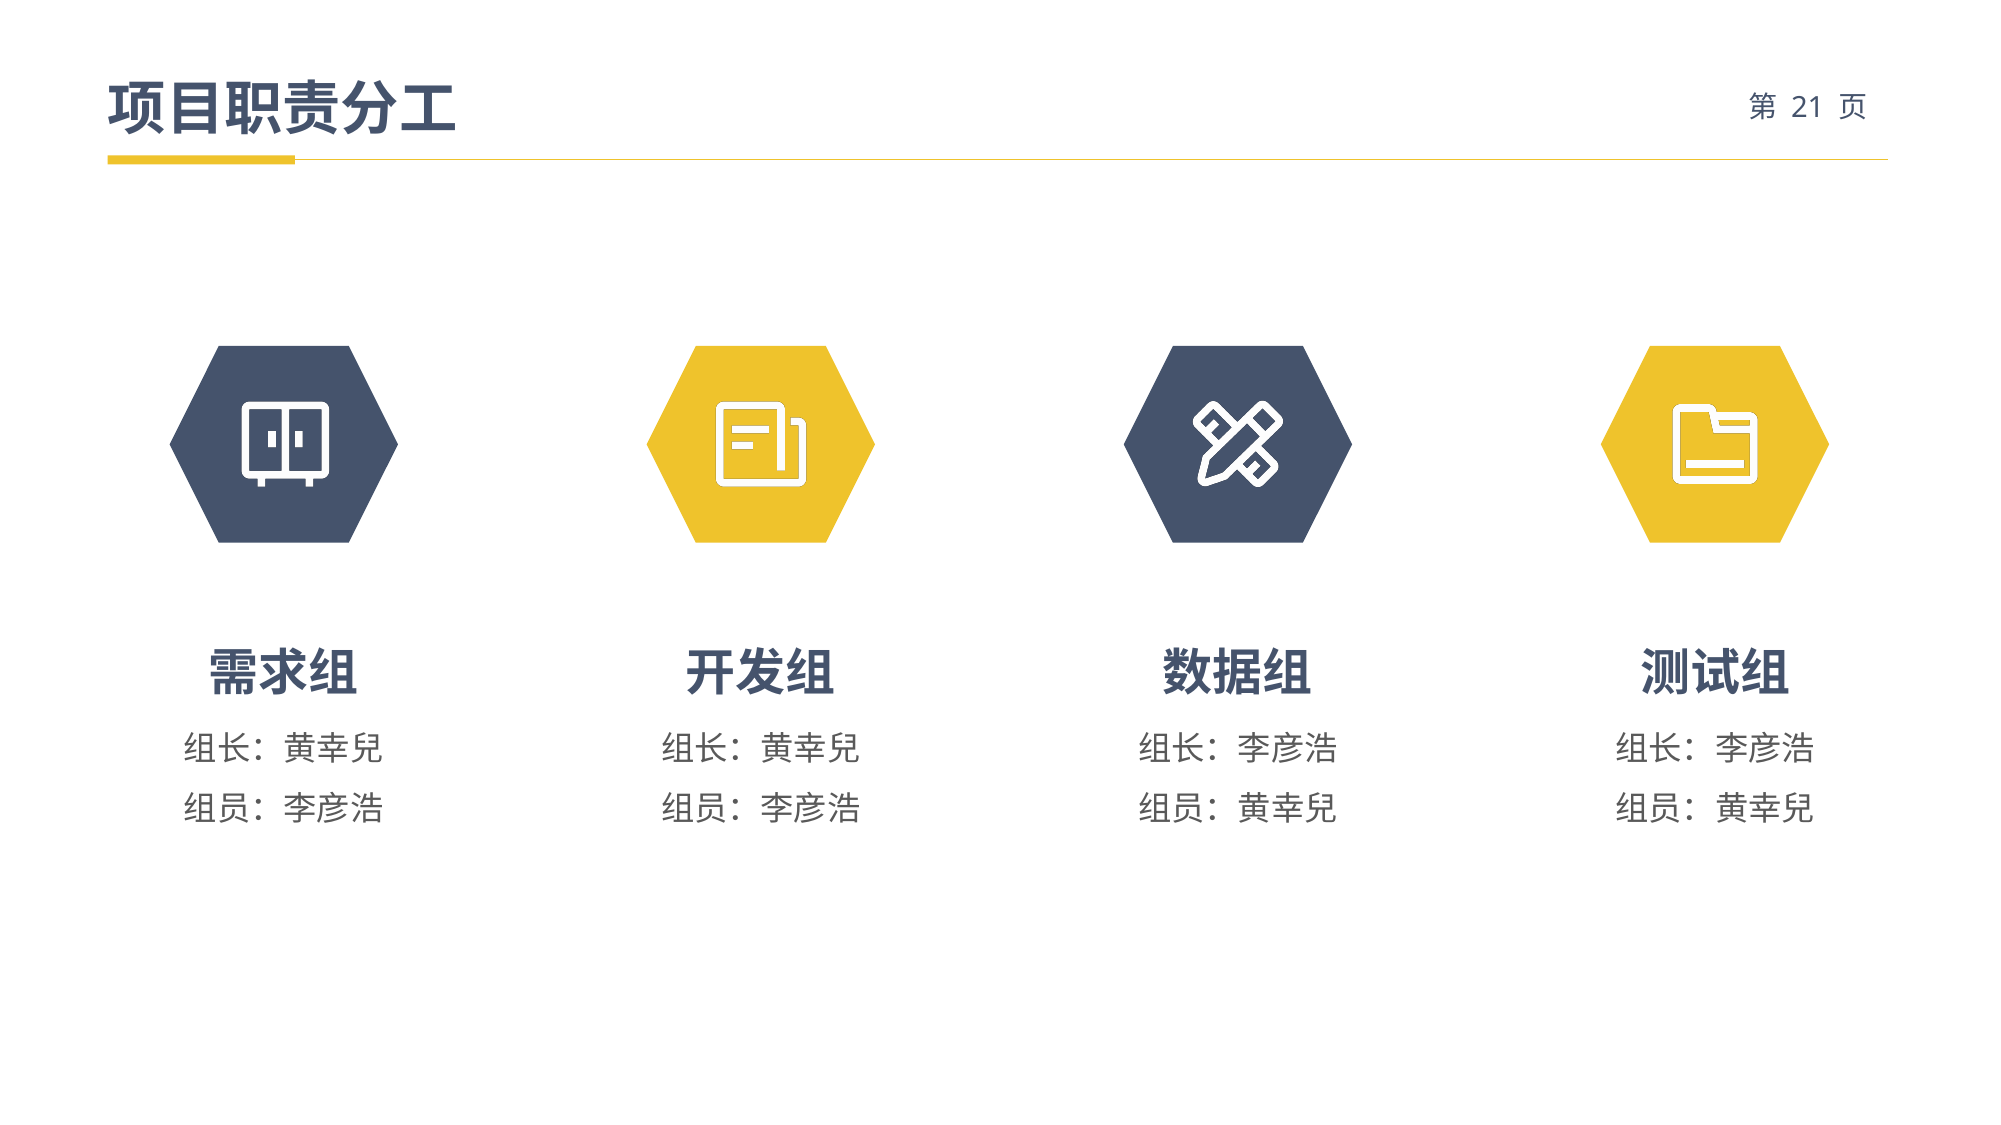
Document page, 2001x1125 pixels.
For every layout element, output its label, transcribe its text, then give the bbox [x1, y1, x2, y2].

text_box 项目职责分工 [93, 63, 473, 149]
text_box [568, 345, 954, 830]
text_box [90, 345, 477, 829]
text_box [1522, 345, 1908, 830]
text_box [1045, 345, 1431, 830]
